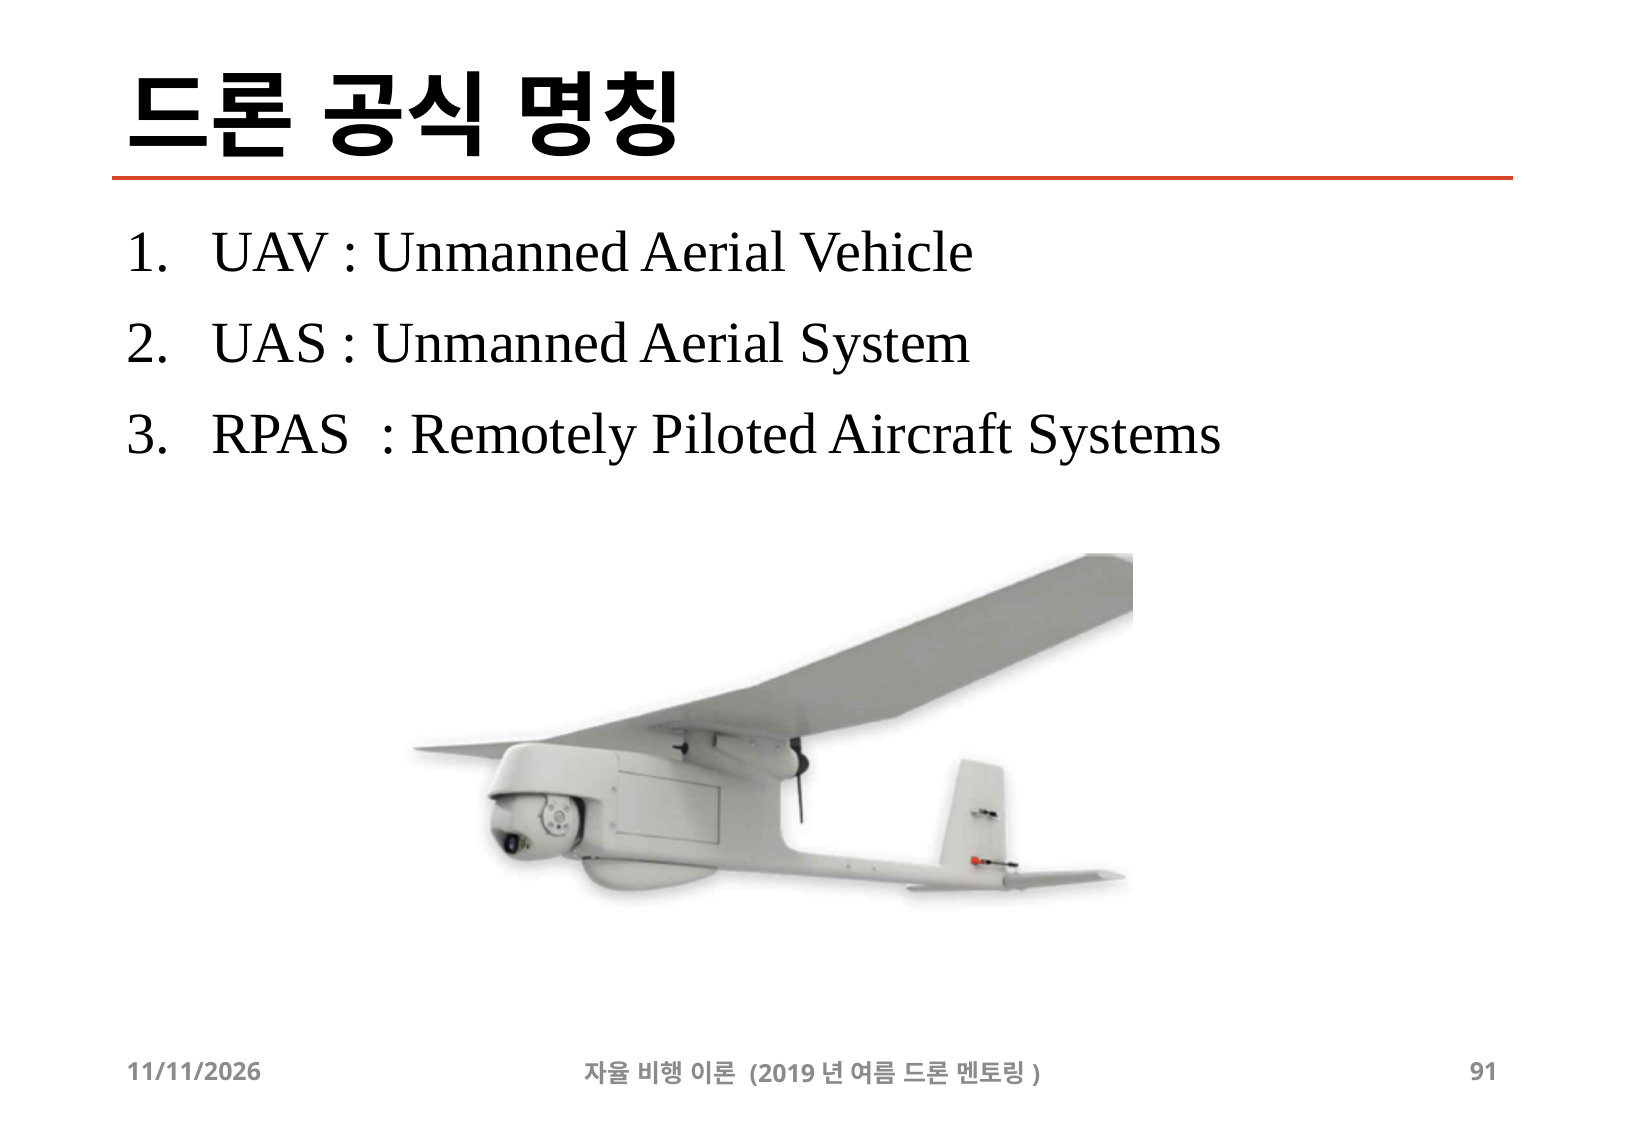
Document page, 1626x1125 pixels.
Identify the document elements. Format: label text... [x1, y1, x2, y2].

slide_number 91 [1433, 1042, 1514, 1103]
list UAV : Unmanned Aerial Vehicle UAS : Unmanned Aerial System RPAS : Remotely Piloted Aircraft Systems [111, 205, 1514, 1014]
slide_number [111, 1042, 303, 1103]
title 드론 공식 명칭 [111, 59, 1514, 179]
picture [391, 505, 1133, 930]
footer 자율 비행 이론 (2019년 여름 드론 멘토링) [538, 1042, 1087, 1103]
